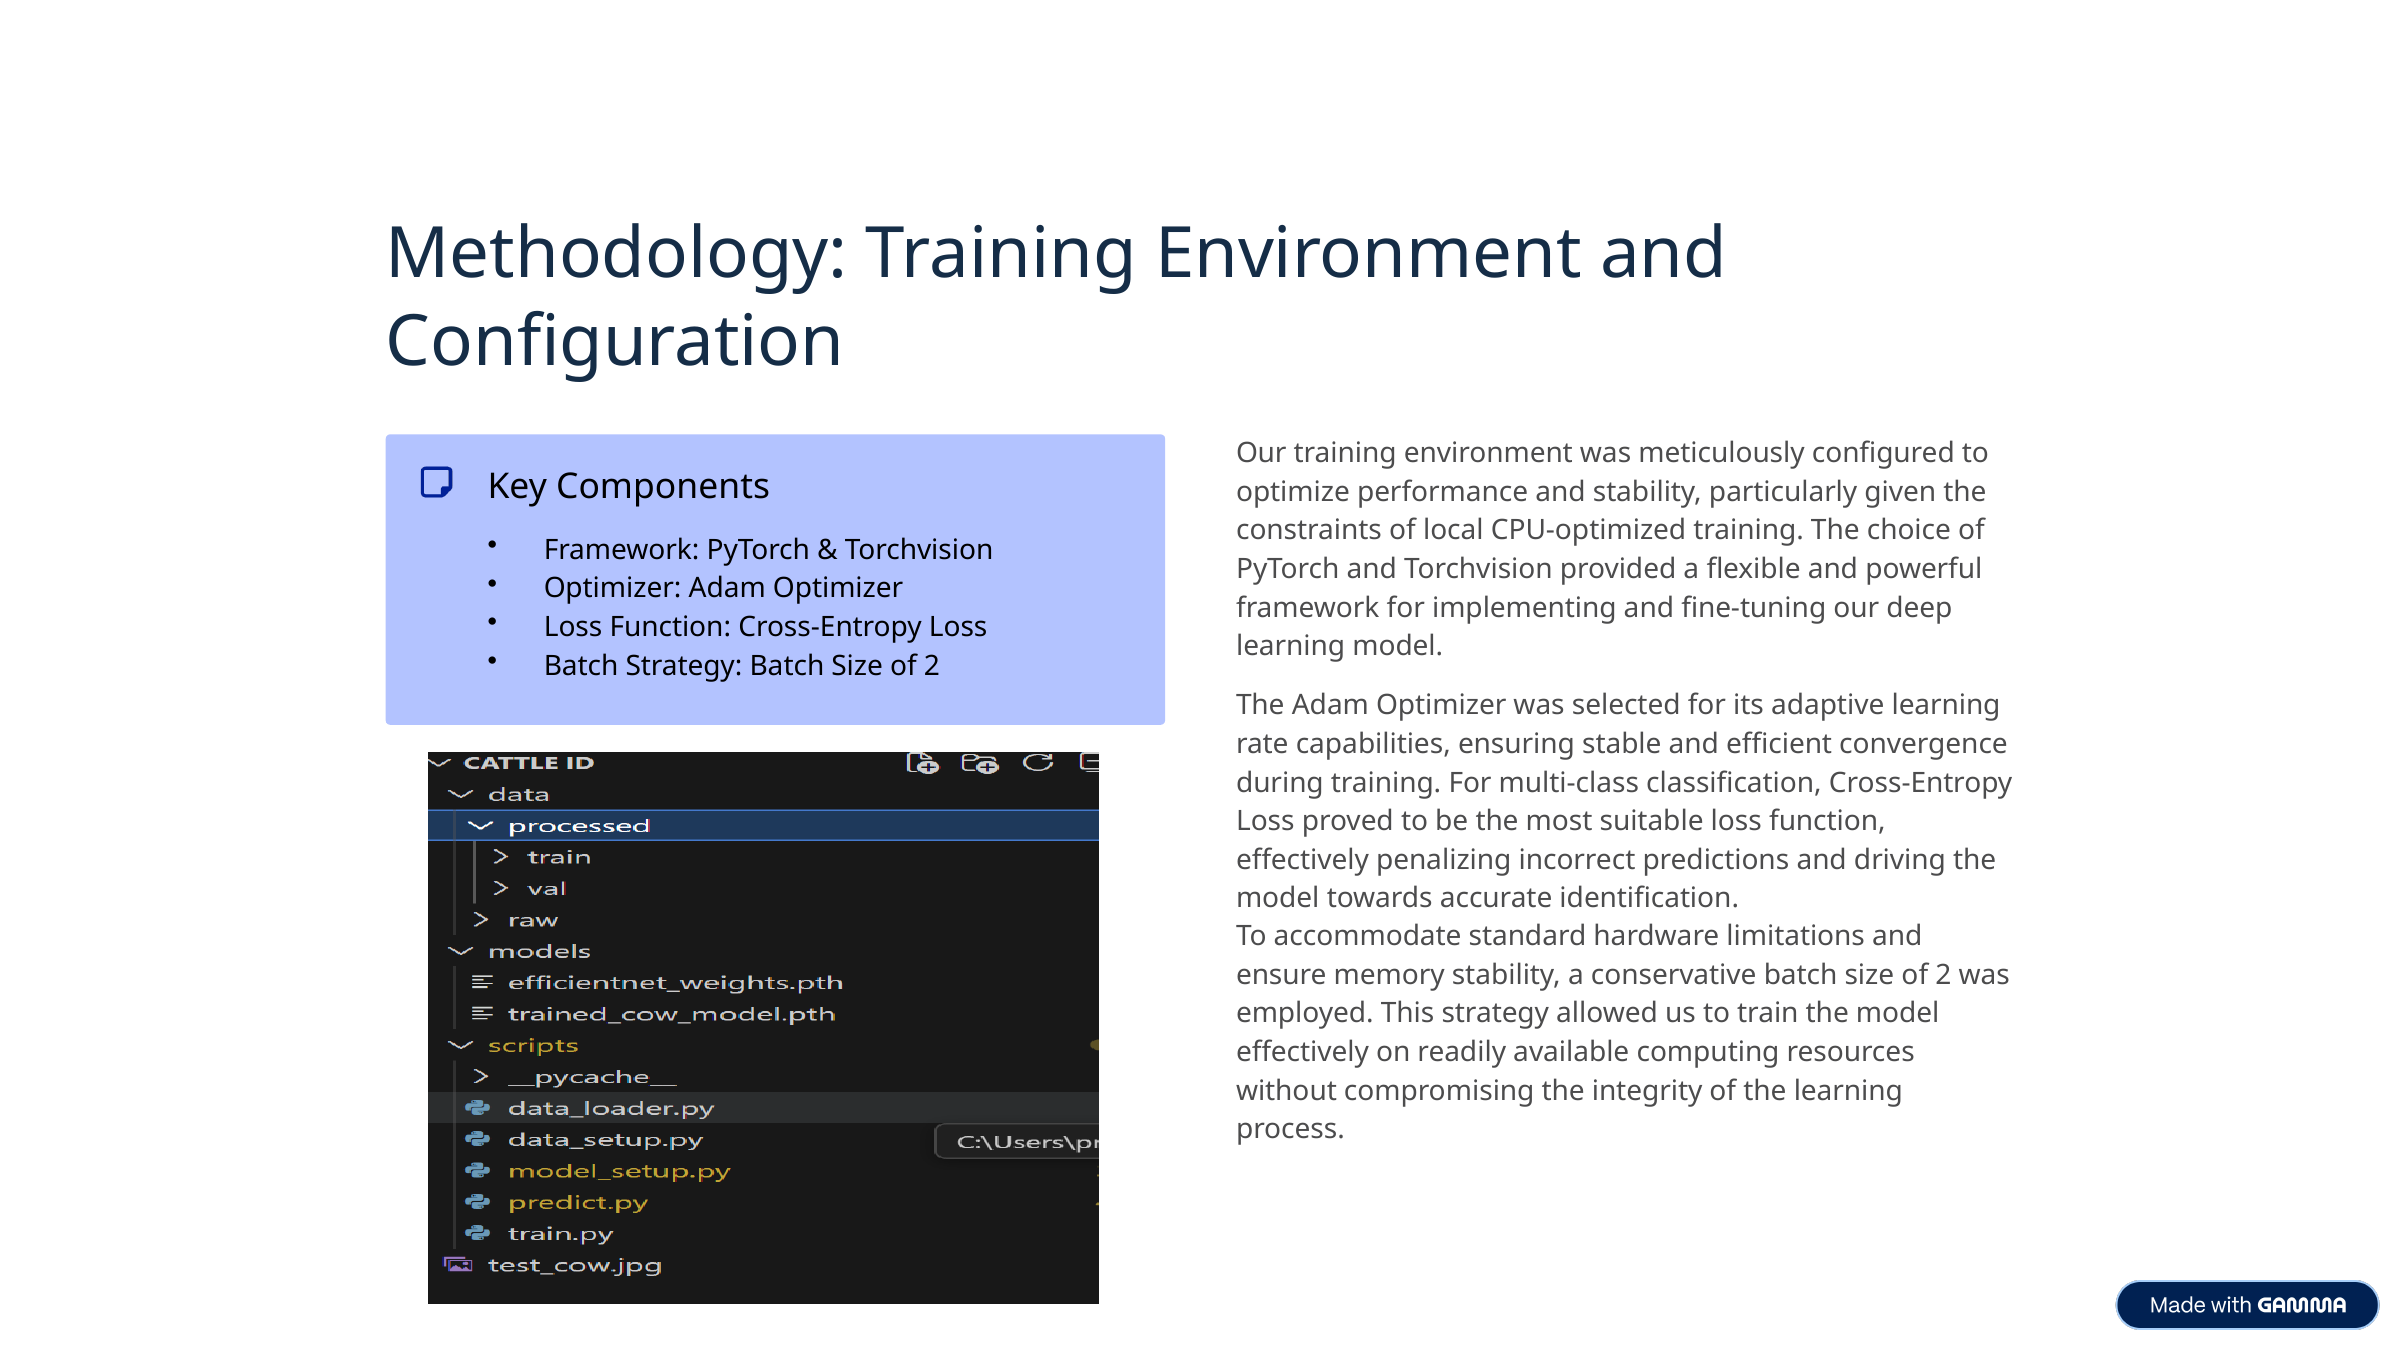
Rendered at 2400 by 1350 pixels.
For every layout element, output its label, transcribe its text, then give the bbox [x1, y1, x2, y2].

picture [414, 464, 459, 500]
text_box Key Components [487, 461, 845, 507]
text_box Methodology: Training Environment and Configuration [385, 202, 2015, 382]
text_box [385, 434, 1166, 725]
text_box The Adam Optimizer was selected for its adaptive learning rate capabilities, ensuring stable and efficient convergence during training. For multi-class classification, Cross-Entropy Loss proved to be the most suitable loss function, effectively penalizing incorrect predictions and driving the model towards accurate identification. [1236, 681, 2016, 912]
text_box Framework: PyTorch & Torchvision Optimizer: Adam Optimizer Loss Function: Cross-Entropy Loss Batch Strategy: Batch Size of 2 [487, 526, 1137, 683]
picture [2106, 1271, 2389, 1339]
text_box To accommodate standard hardware limitations and ensure memory stability, a conservative batch size of 2 was employed. This strategy allowed us to train the model effectively on readily available computing resources without compromising the integrity of the learning process. [1236, 912, 2016, 1108]
picture [428, 752, 1099, 1305]
text_box Our training environment was meticulously configured to optimize performance and stability, particularly given the constraints of local CPU-optimized training. The choice of PyTorch and Torchvision provided a flexible and powerful framework for implementing and fine-tuning our deep learning model. [1236, 429, 2016, 664]
